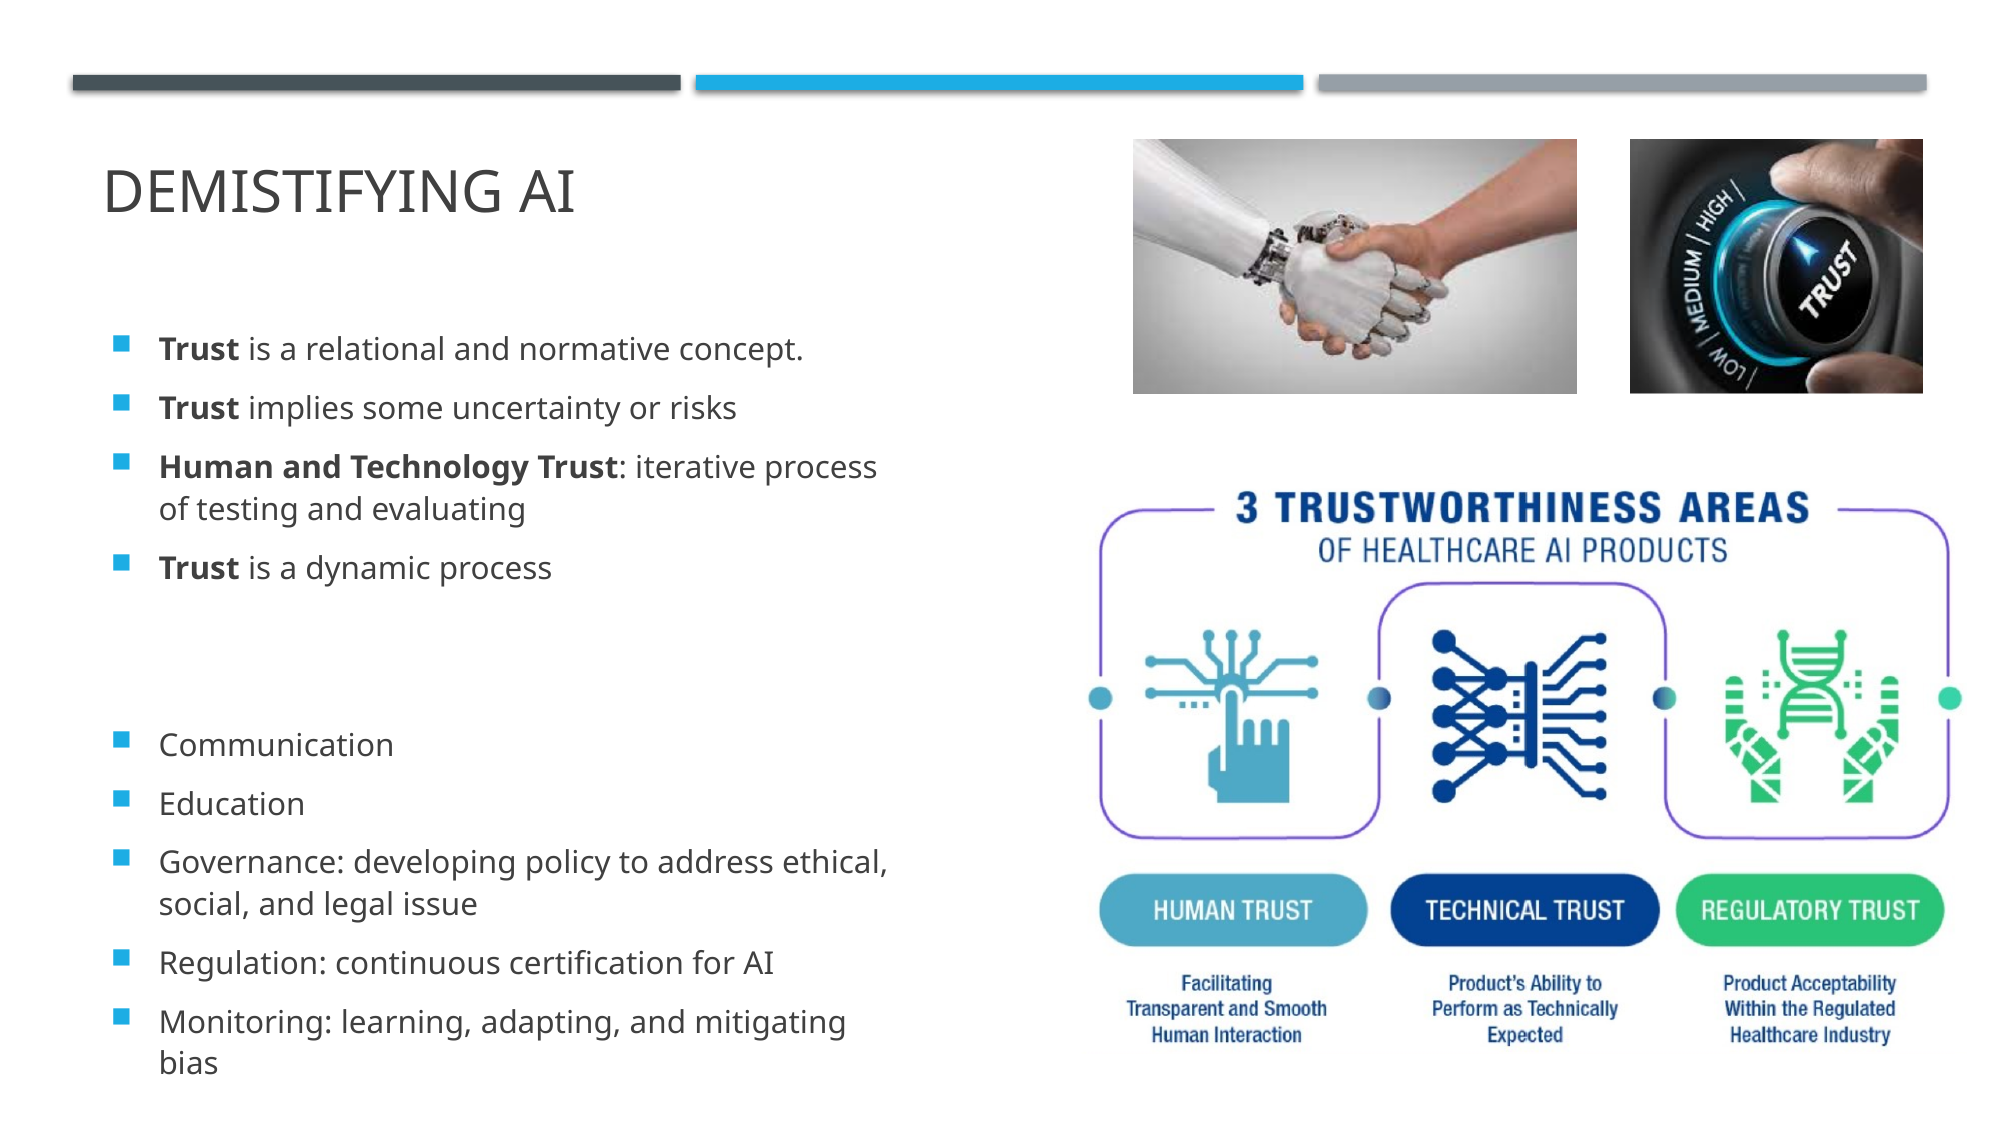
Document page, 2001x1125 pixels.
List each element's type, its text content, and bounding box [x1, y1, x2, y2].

list Trust is a relational and normative concept. Trust implies some uncertainty or risks Human and Technology Trust: iterative process of testing and evaluating Trust is a dynamic process Communication Education Governance: developing policy to address ethical, social, and legal issue Regulation: continuous certification for AI Monitoring: learning, adapting, and mitigating bias [95, 317, 919, 1094]
picture [1629, 138, 1923, 395]
picture [1081, 463, 1967, 1055]
picture [1132, 138, 1578, 395]
title demistifying ai [87, 104, 1898, 232]
